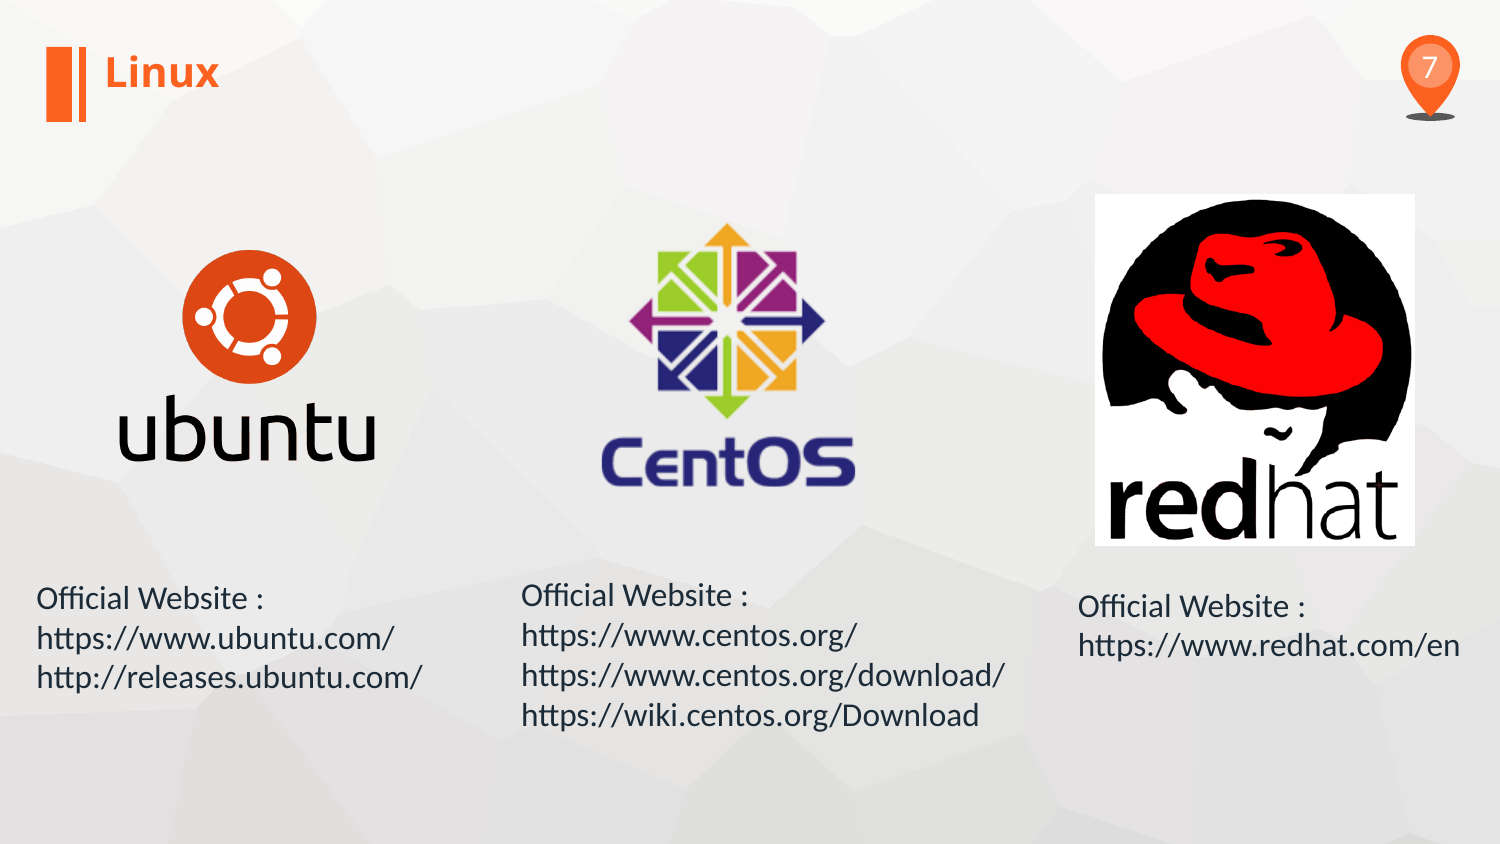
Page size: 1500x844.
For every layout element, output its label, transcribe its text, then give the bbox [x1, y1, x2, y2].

slide_number 7 [1254, 42, 1500, 88]
text_box Official Website : https://www.ubuntu.com/ http://releases.ubuntu.com/ [21, 568, 481, 743]
text_box [44, 45, 74, 124]
text_box Official Website : https://www.centos.org/ https://www.centos.org/download/ https://wiki.centos.org/Download [506, 565, 1037, 781]
text_box Official Website : https://www.redhat.com/en [1063, 576, 1484, 711]
text_box Linux [89, 38, 235, 104]
picture [0, 0, 1500, 844]
